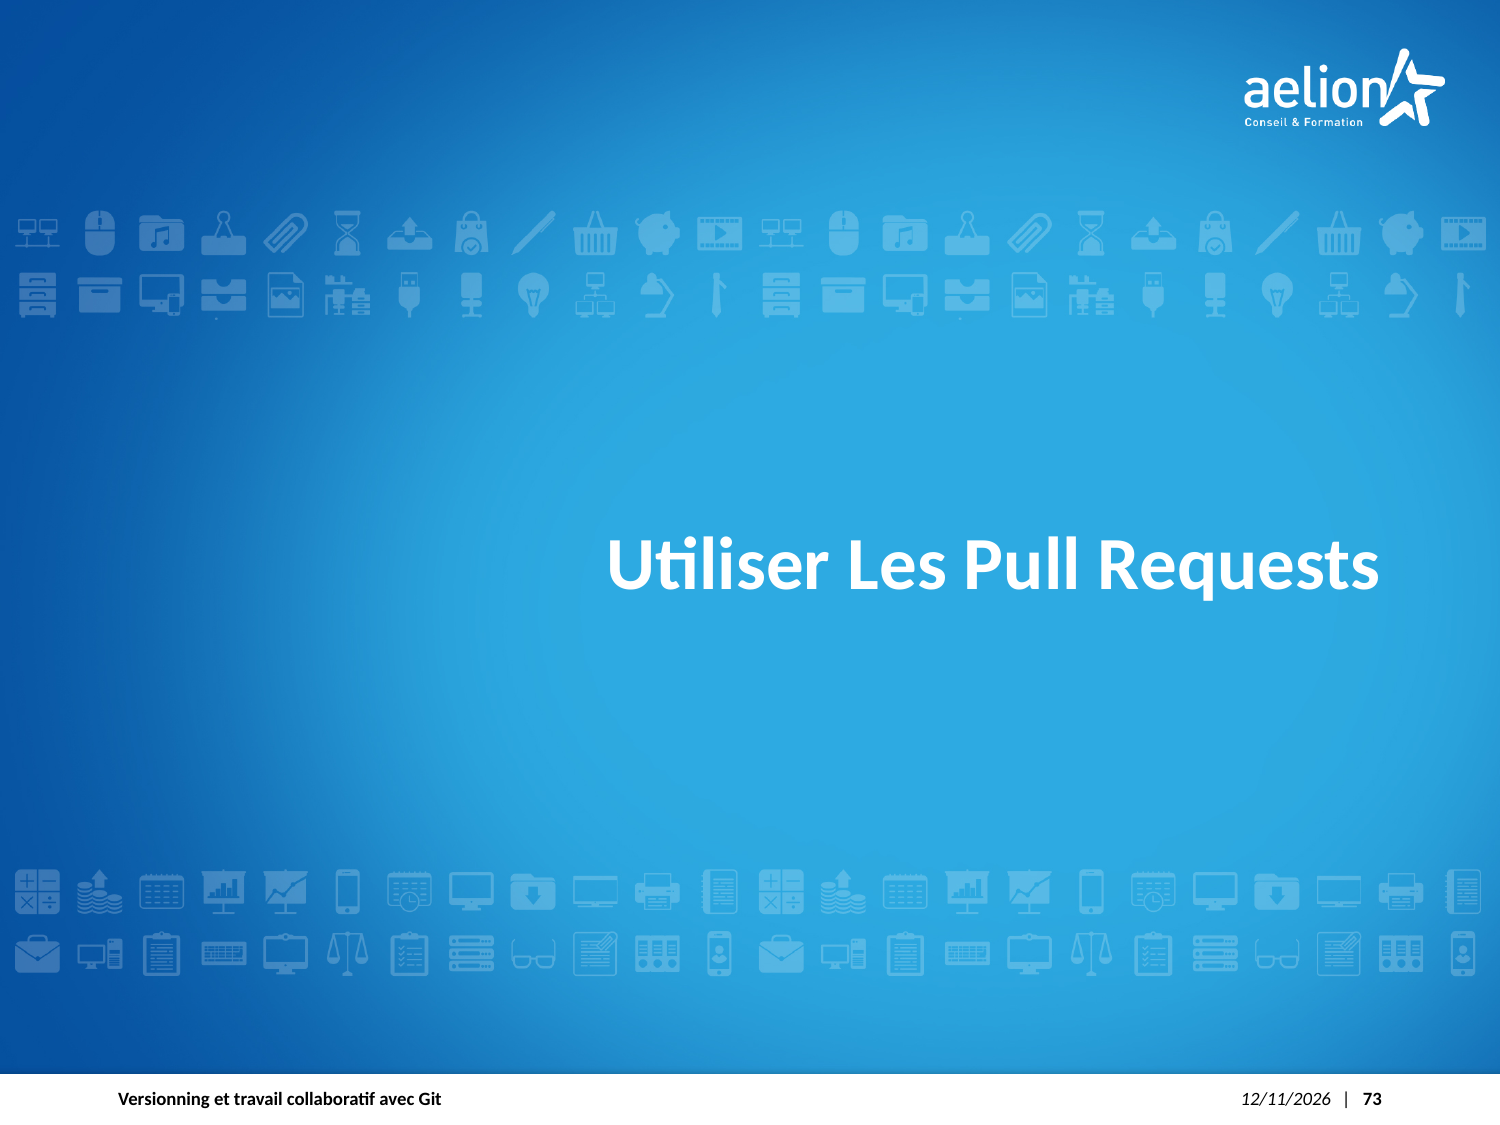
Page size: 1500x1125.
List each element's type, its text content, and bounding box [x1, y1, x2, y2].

text_box Versionning et travail collaboratif avec Git [103, 1071, 1233, 1125]
text_box 1 [1333, 1071, 1397, 1125]
picture [0, 0, 1500, 1125]
text_box Utiliser Les Pull Requests [102, 511, 1396, 614]
text_box 30/04/2020 [1233, 1071, 1333, 1125]
